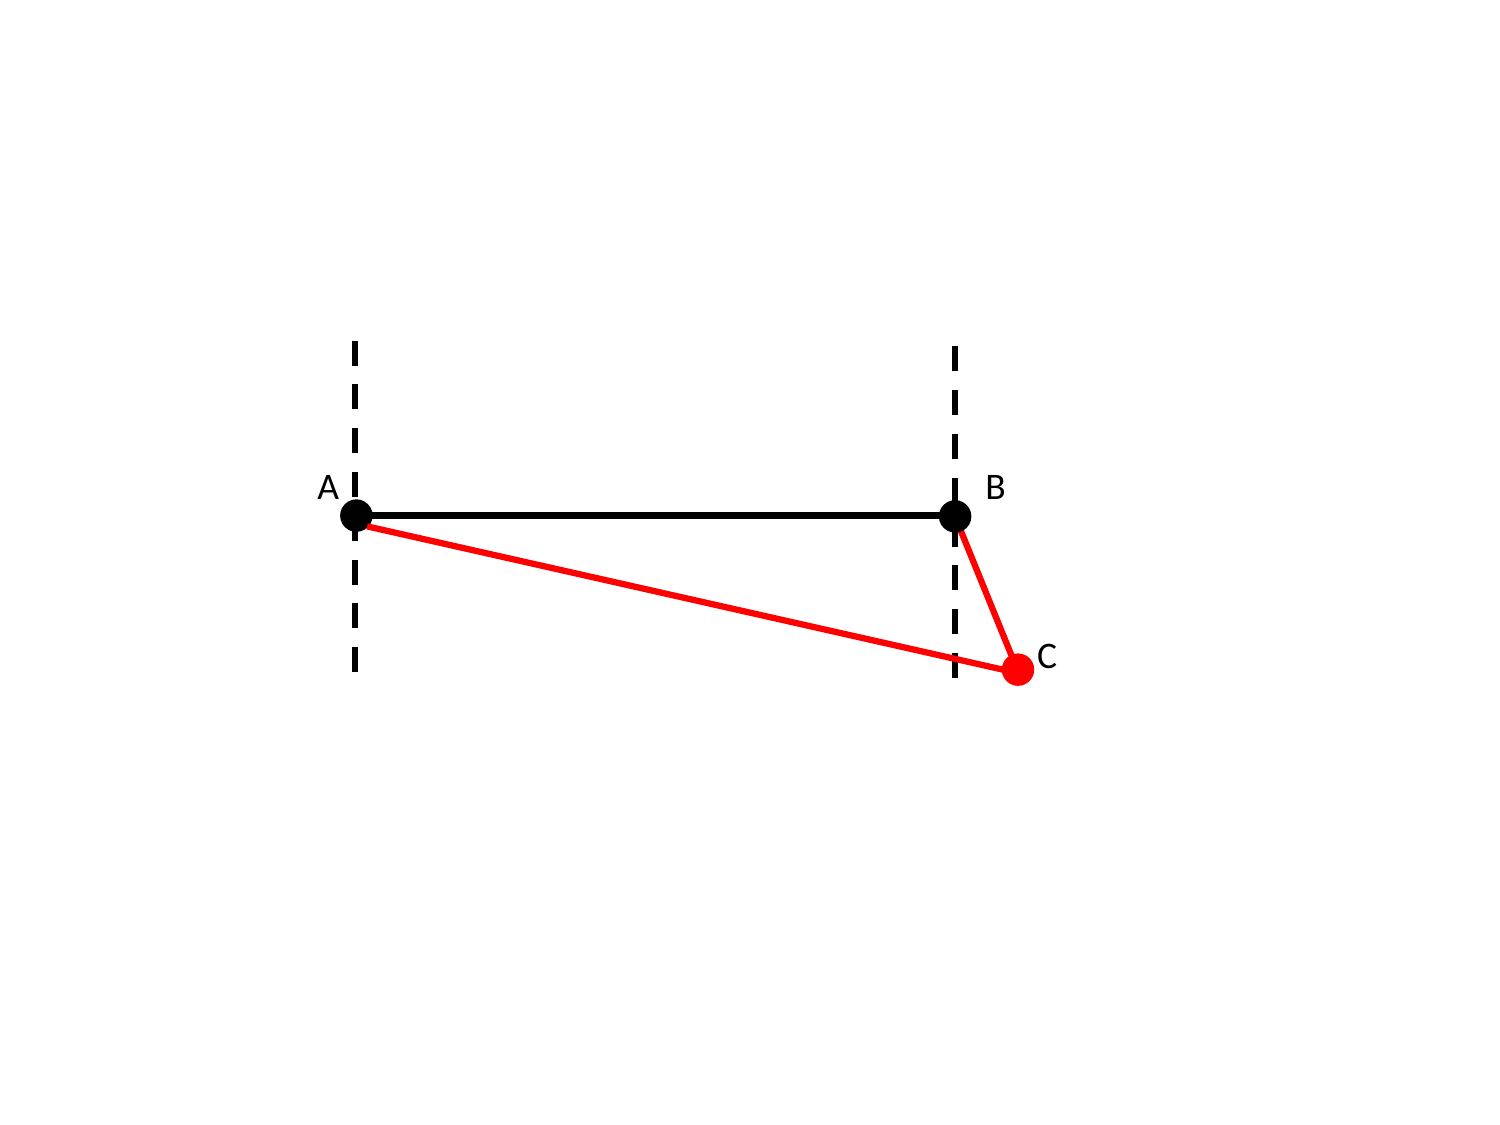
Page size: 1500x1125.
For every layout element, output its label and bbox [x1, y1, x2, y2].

text_box [302, 340, 1073, 686]
